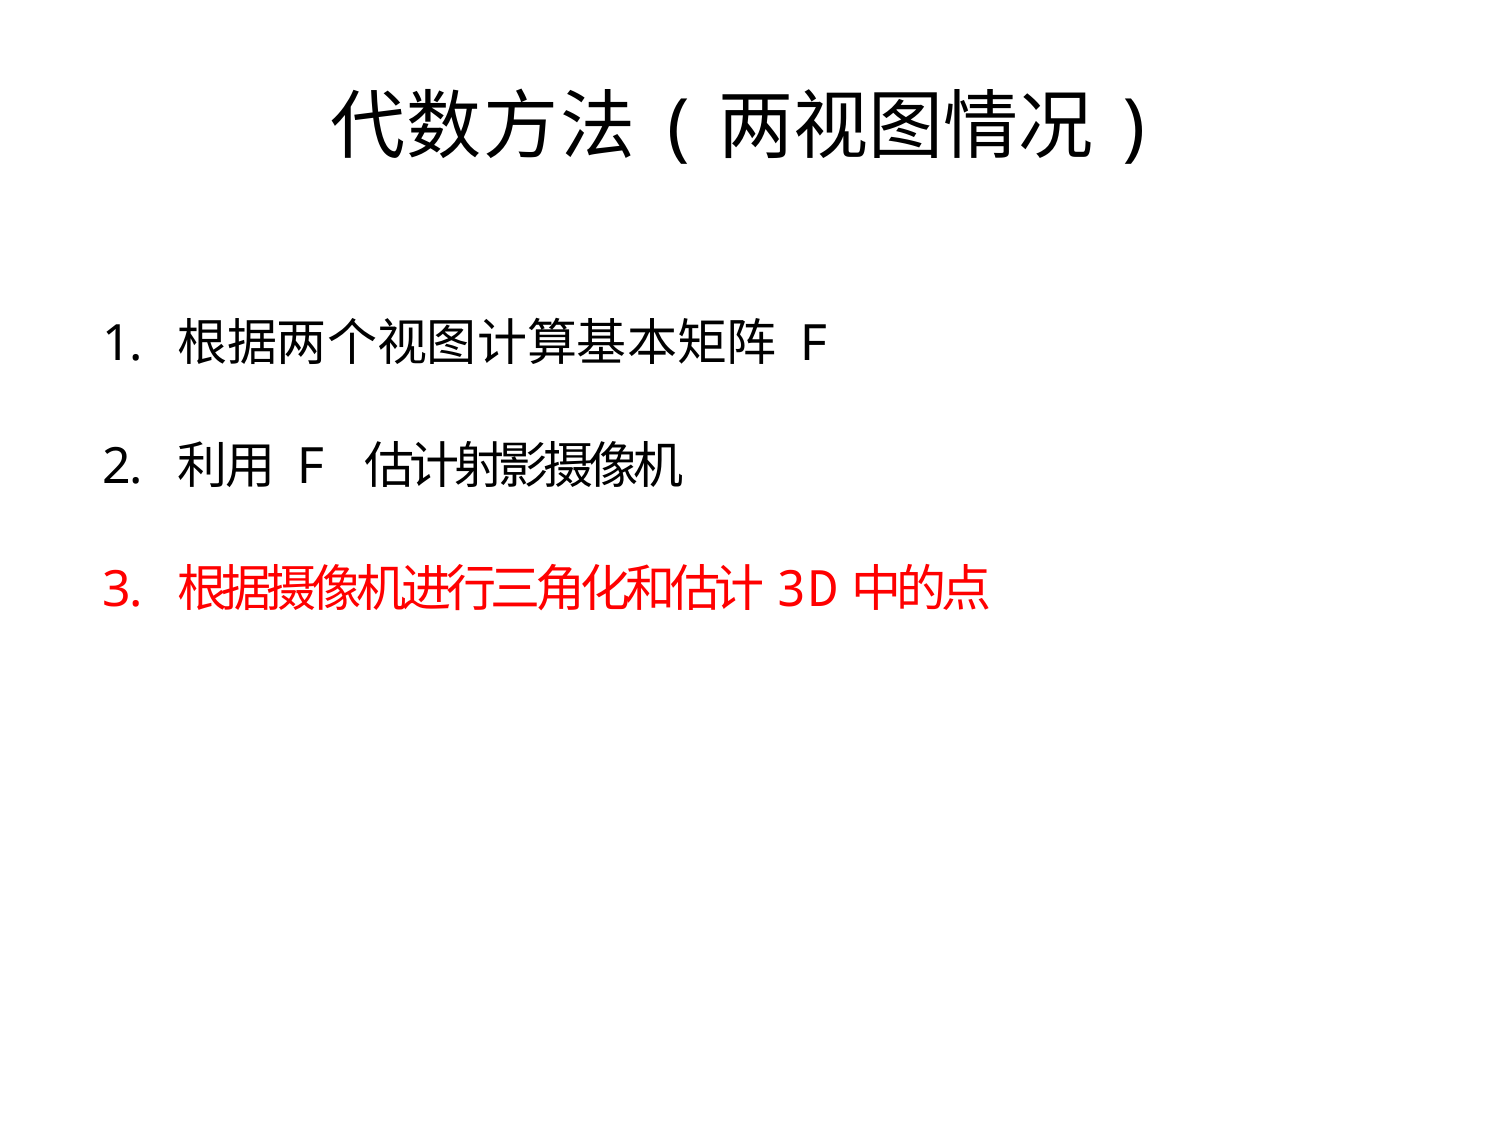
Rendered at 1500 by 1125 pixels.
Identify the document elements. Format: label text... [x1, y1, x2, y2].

title 代数方法(两视图情况) [225, 75, 1261, 265]
text_box 根据两个视图计算基本矩阵 F 利用 F 估计射影摄像机 根据摄像机进行三角化和估计3D中的点 [99, 308, 1226, 617]
